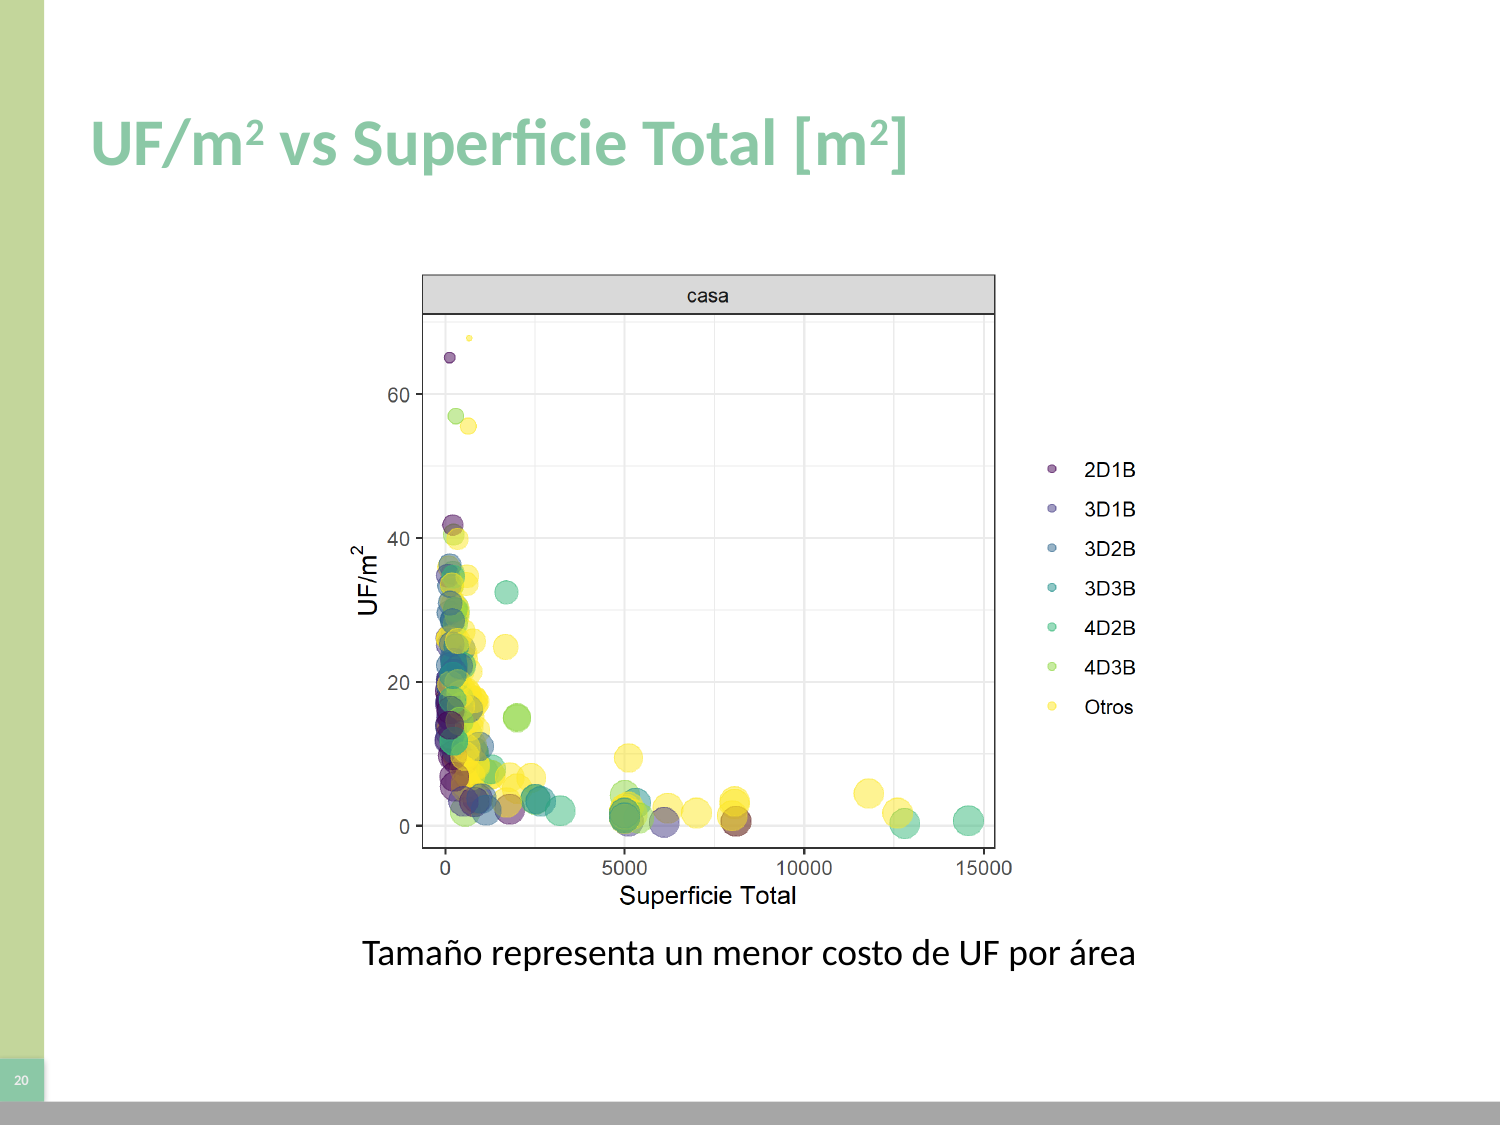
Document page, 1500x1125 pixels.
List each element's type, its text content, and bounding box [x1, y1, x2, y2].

text_box Tamaño representa un menor costo de UF por área [74, 920, 1425, 1005]
picture [337, 262, 1161, 921]
title UF/m2 vs Superficie Total [m2] [75, 45, 1425, 233]
